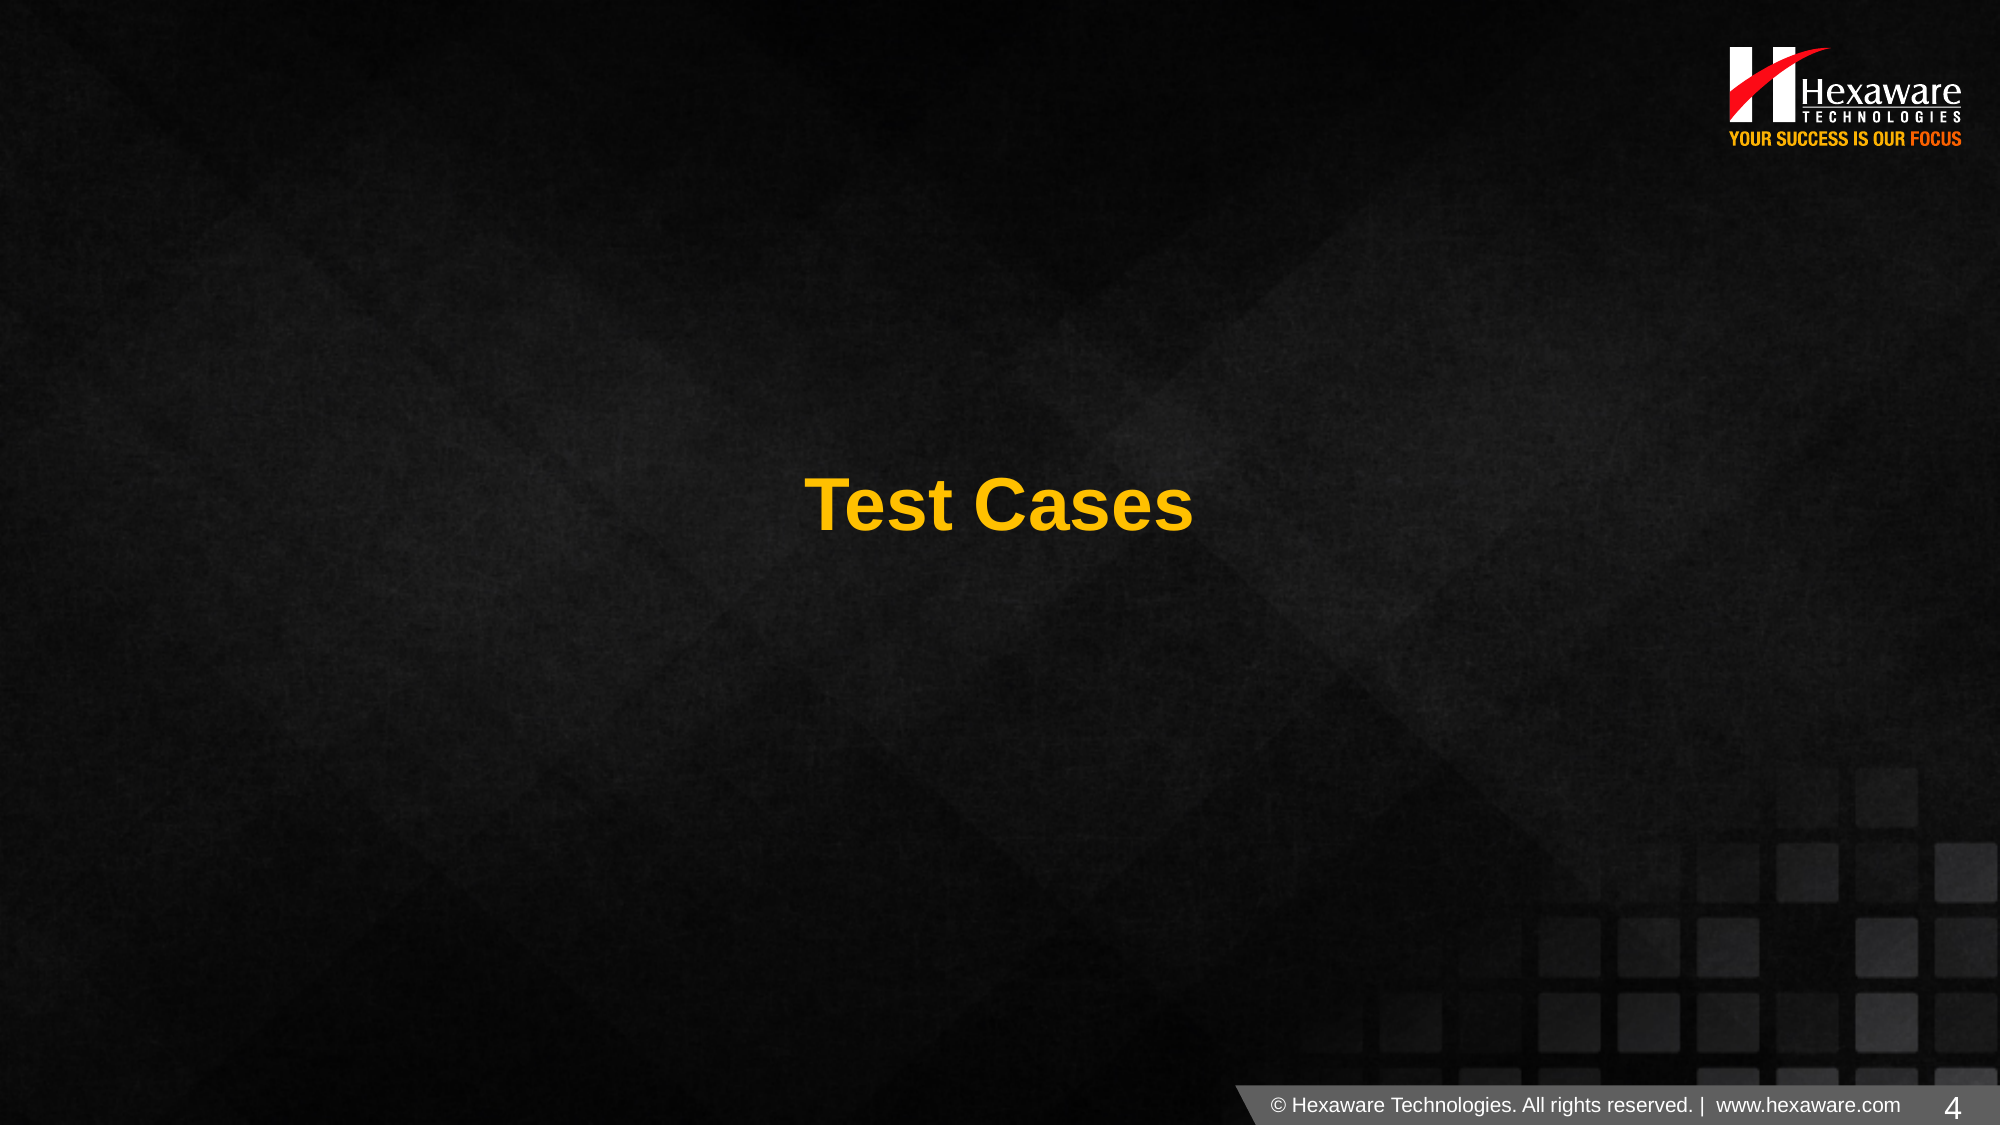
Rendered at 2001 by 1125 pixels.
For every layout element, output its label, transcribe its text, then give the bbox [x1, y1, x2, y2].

picture [0, 0, 2000, 1125]
title Test Cases [274, 370, 1725, 632]
